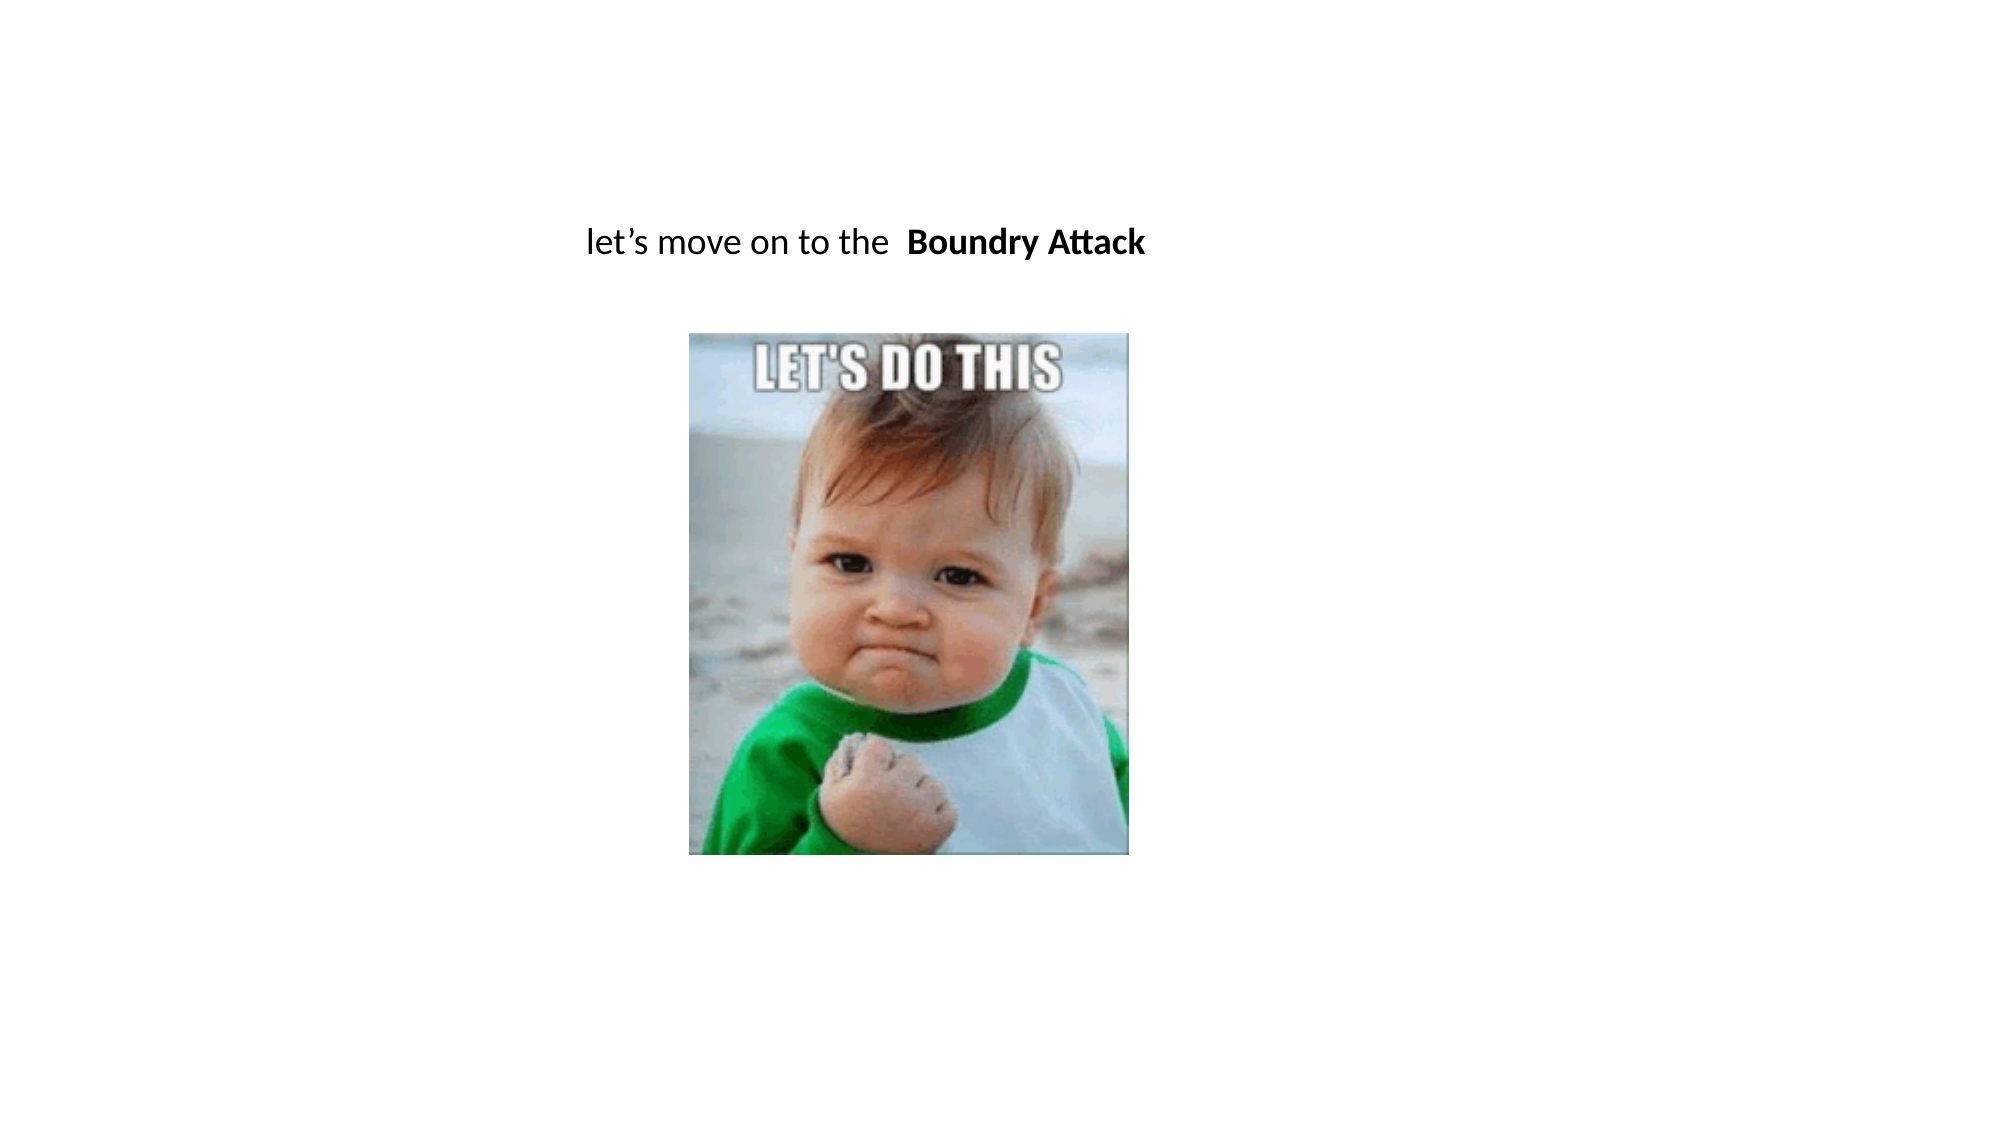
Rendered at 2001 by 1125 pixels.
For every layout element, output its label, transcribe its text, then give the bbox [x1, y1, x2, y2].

text_box let’s move on to the Boundry Attack [571, 209, 1572, 270]
picture [689, 333, 1129, 855]
